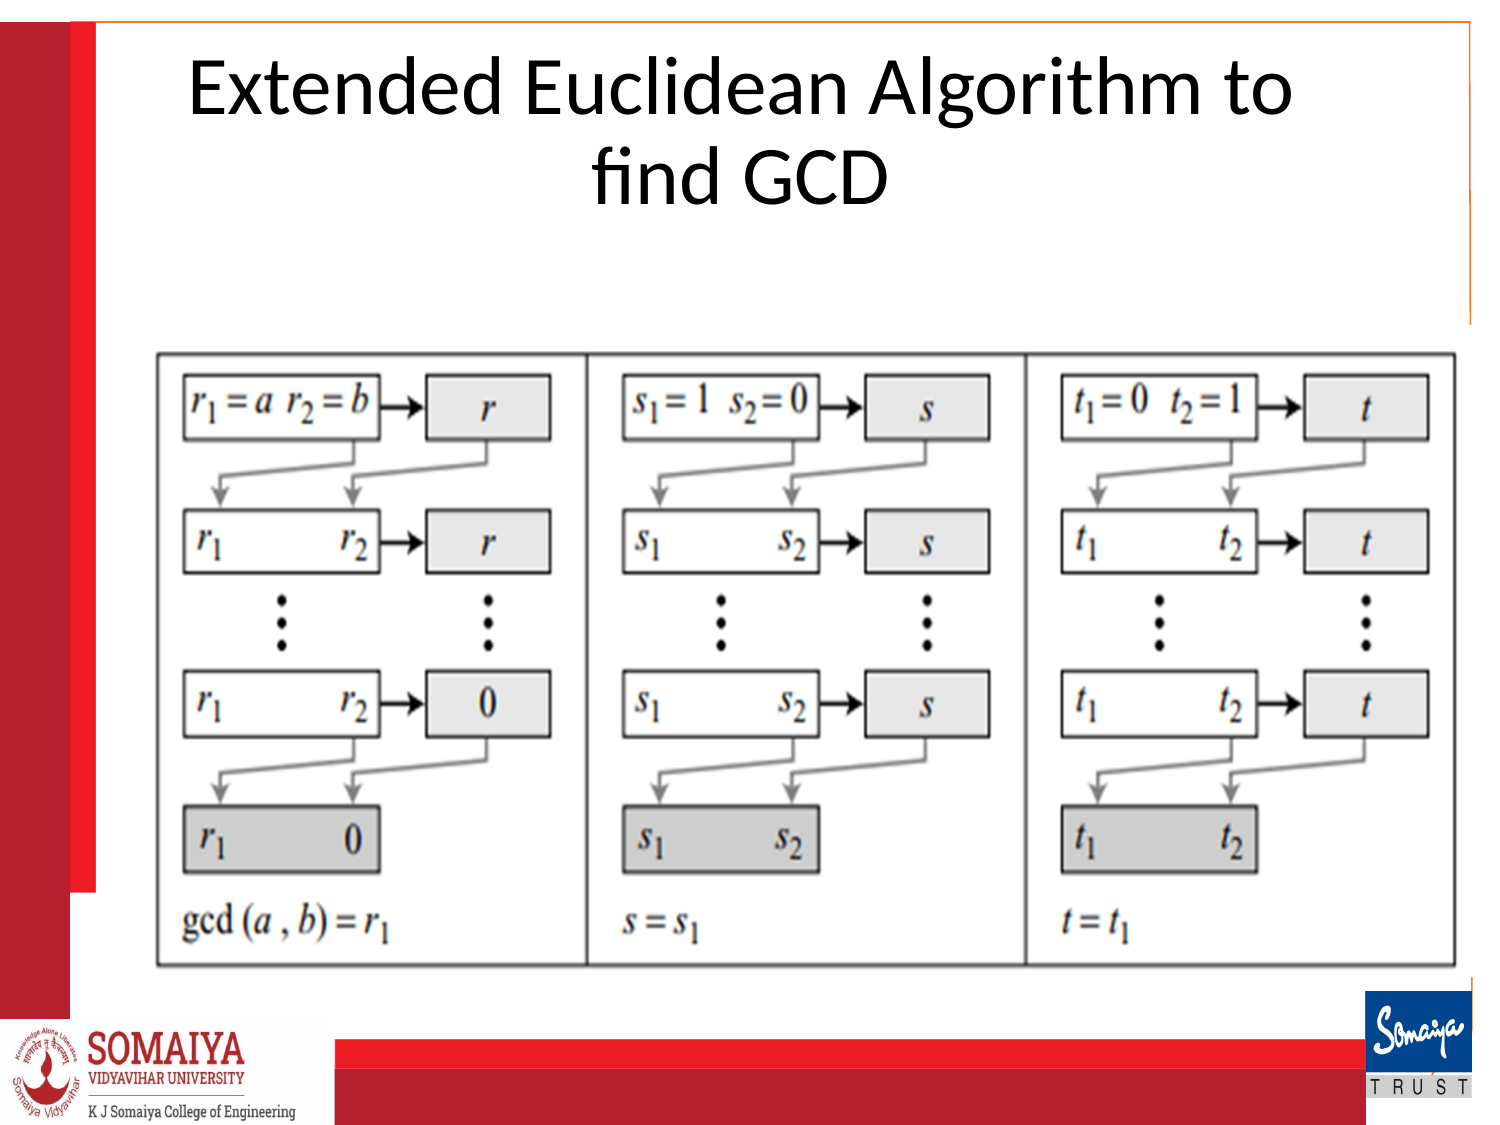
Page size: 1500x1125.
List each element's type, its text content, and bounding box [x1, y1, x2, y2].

picture [335, 1040, 1365, 1125]
picture [133, 325, 1500, 977]
picture [1365, 991, 1472, 1098]
picture [0, 22, 327, 1125]
title Extended Euclidean Algorithm to find GCD [134, 35, 1349, 179]
